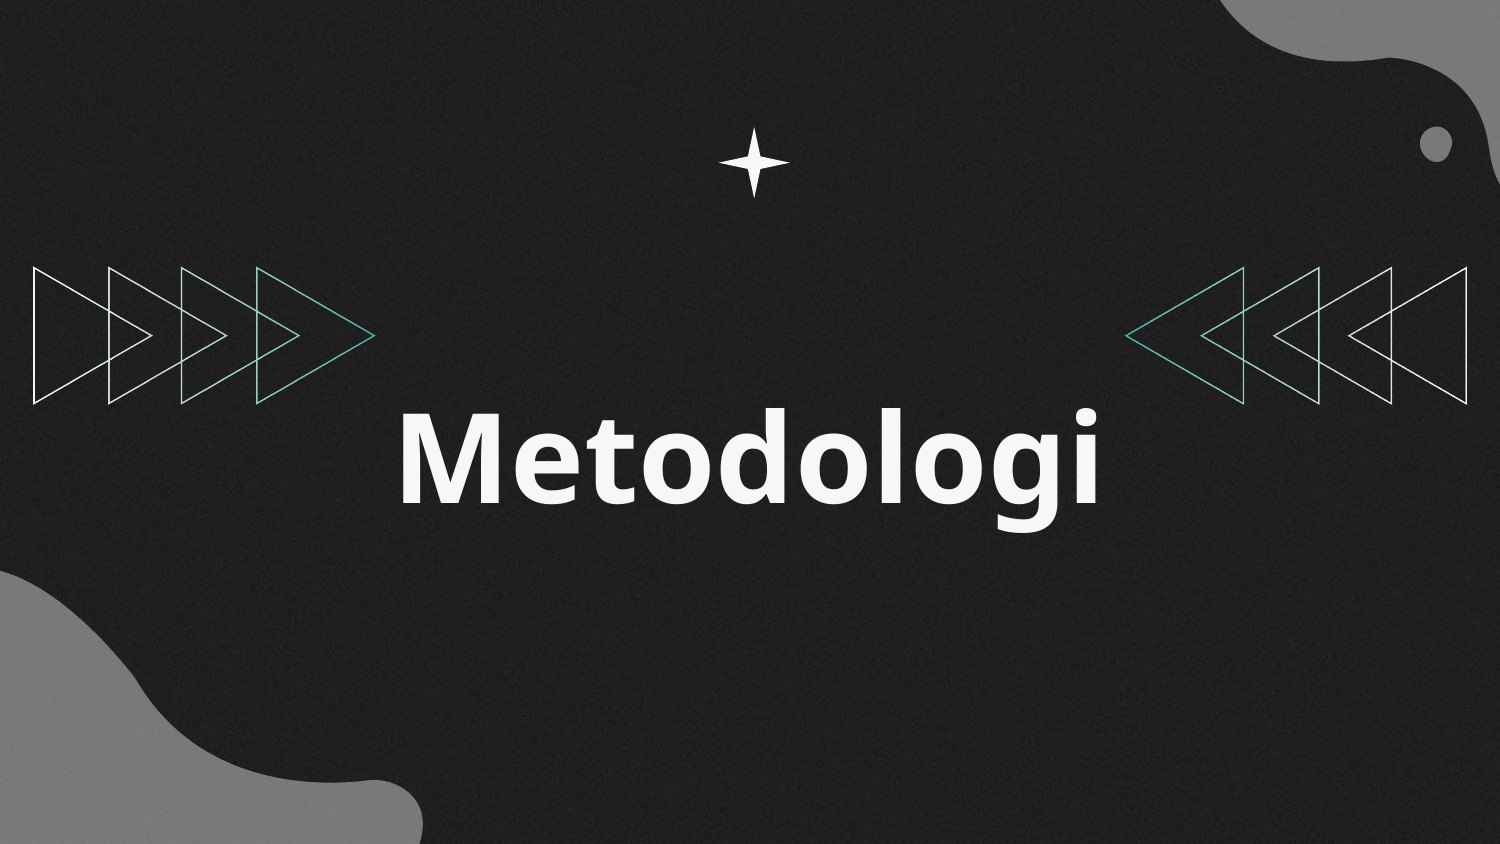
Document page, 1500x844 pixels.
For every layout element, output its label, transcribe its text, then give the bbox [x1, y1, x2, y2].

text_box [718, 127, 790, 199]
title Metodologi [203, 389, 1296, 517]
picture [0, 0, 1500, 844]
